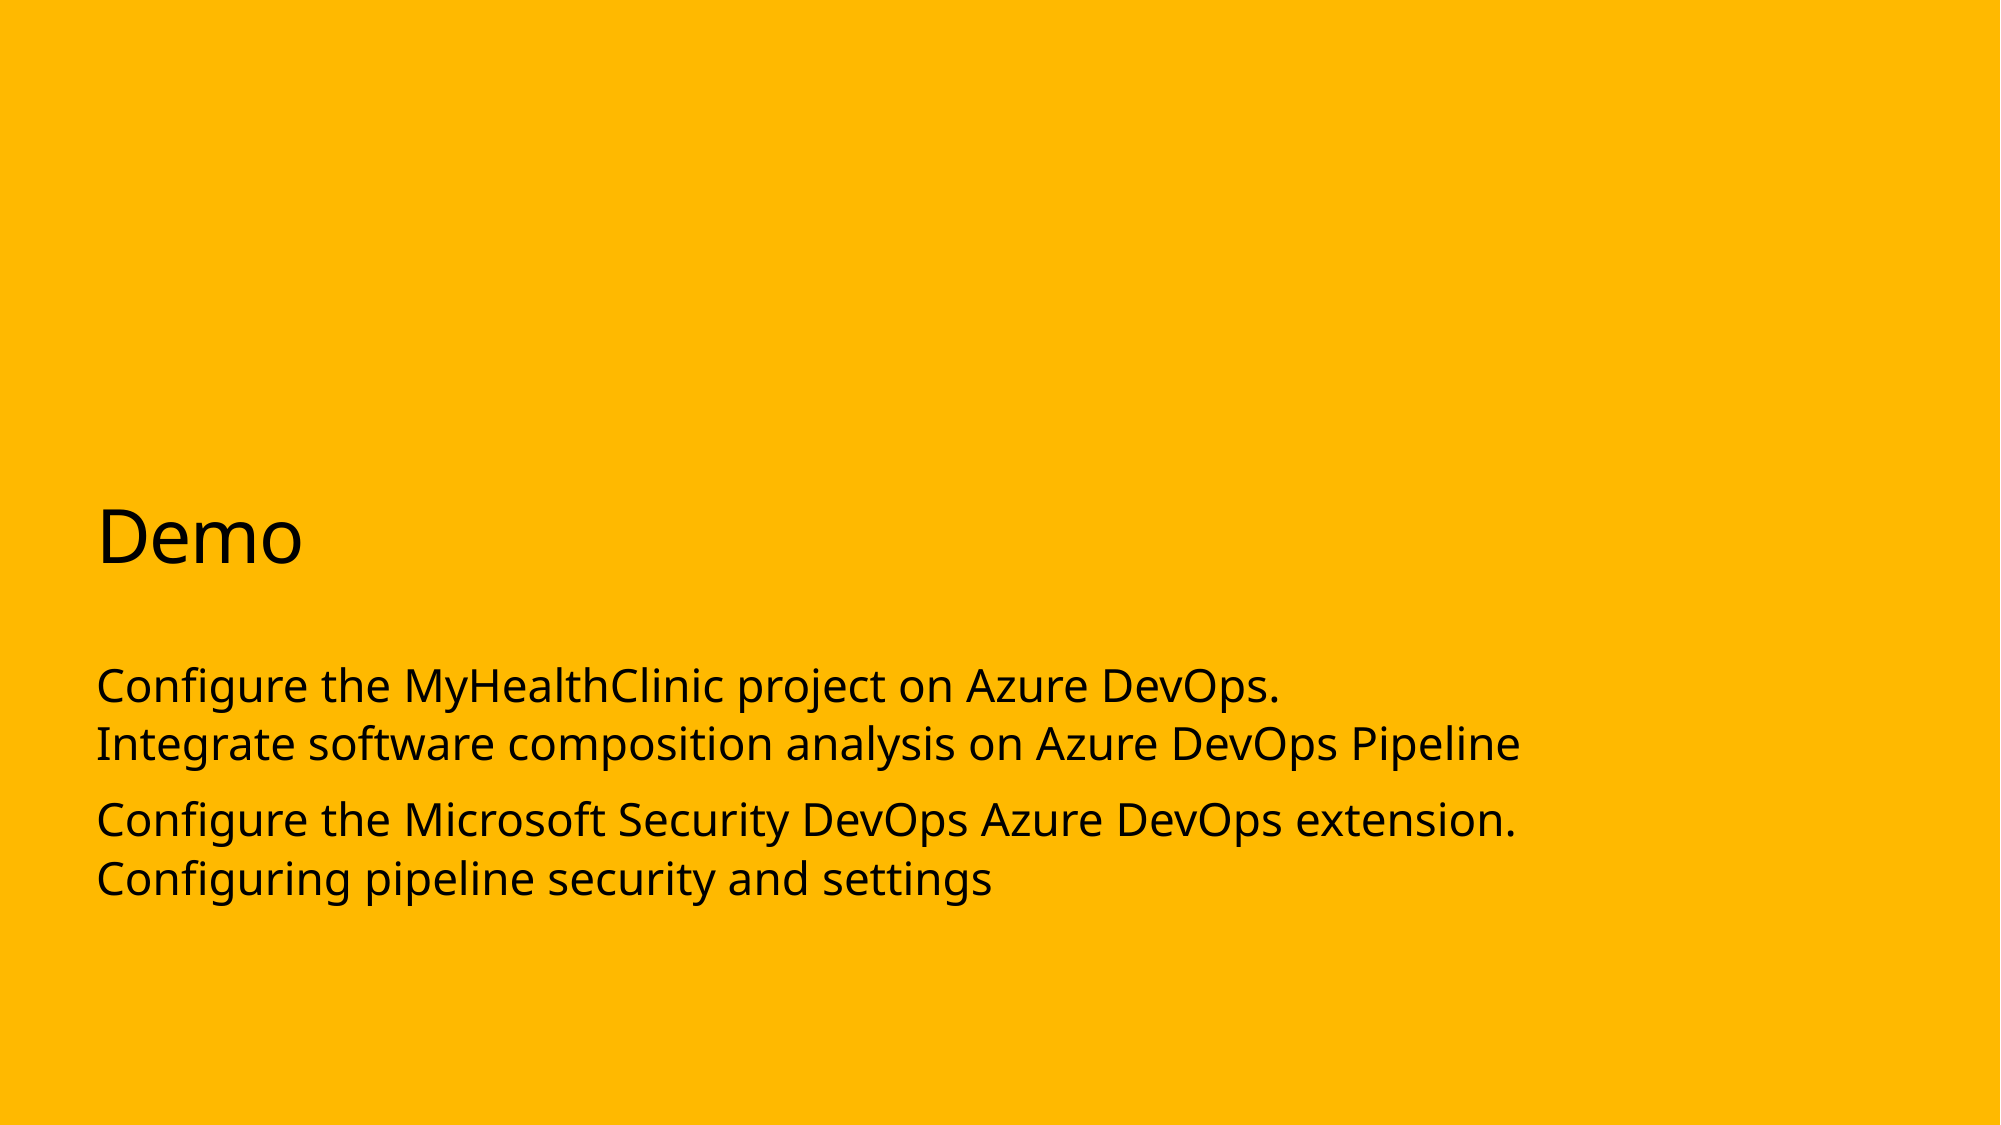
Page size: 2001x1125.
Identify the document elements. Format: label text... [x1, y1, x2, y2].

title Demo [96, 497, 1596, 580]
list Configure the MyHealthClinic project on Azure DevOps. Integrate software composition analysis on Azure DevOps Pipeline Configure the Microsoft Security DevOps Azure DevOps extension. Configuring pipeline security and settings [96, 652, 1596, 1125]
